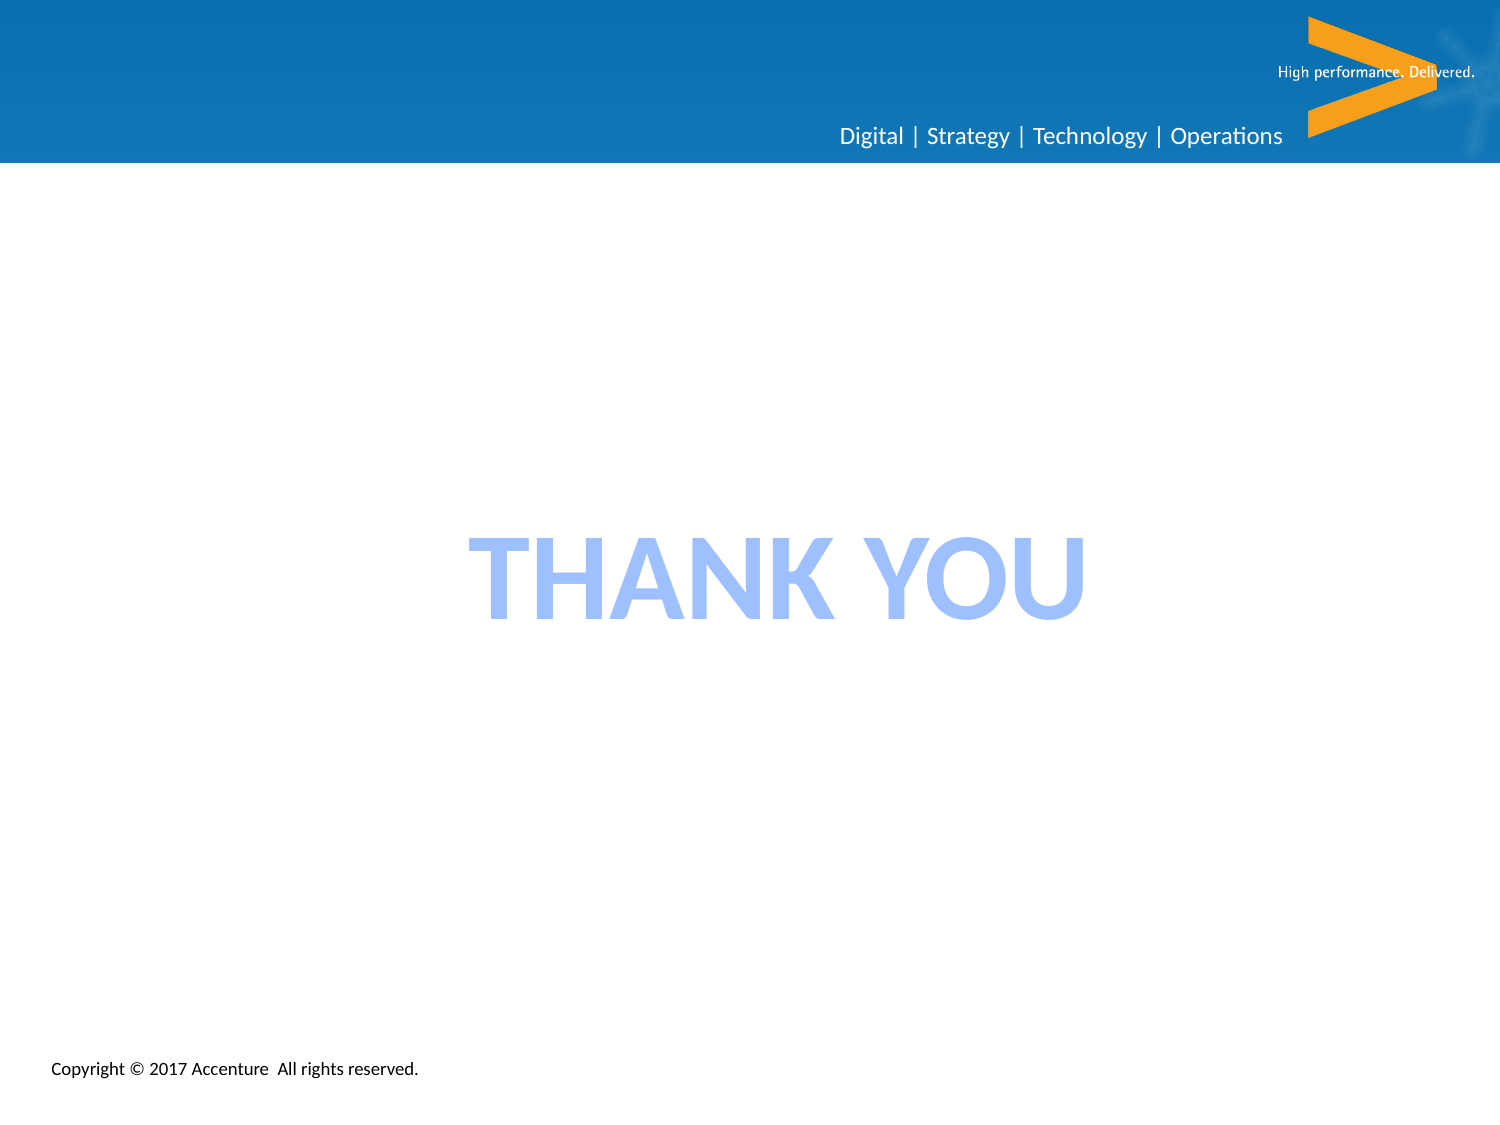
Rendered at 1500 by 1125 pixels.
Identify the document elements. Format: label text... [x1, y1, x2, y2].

picture [0, 0, 1500, 163]
text_box Copyright © 2017 Accenture All rights reserved. [36, 1049, 788, 1087]
text_box THANK YOU [454, 487, 1225, 723]
text_box [35, 1048, 477, 1114]
